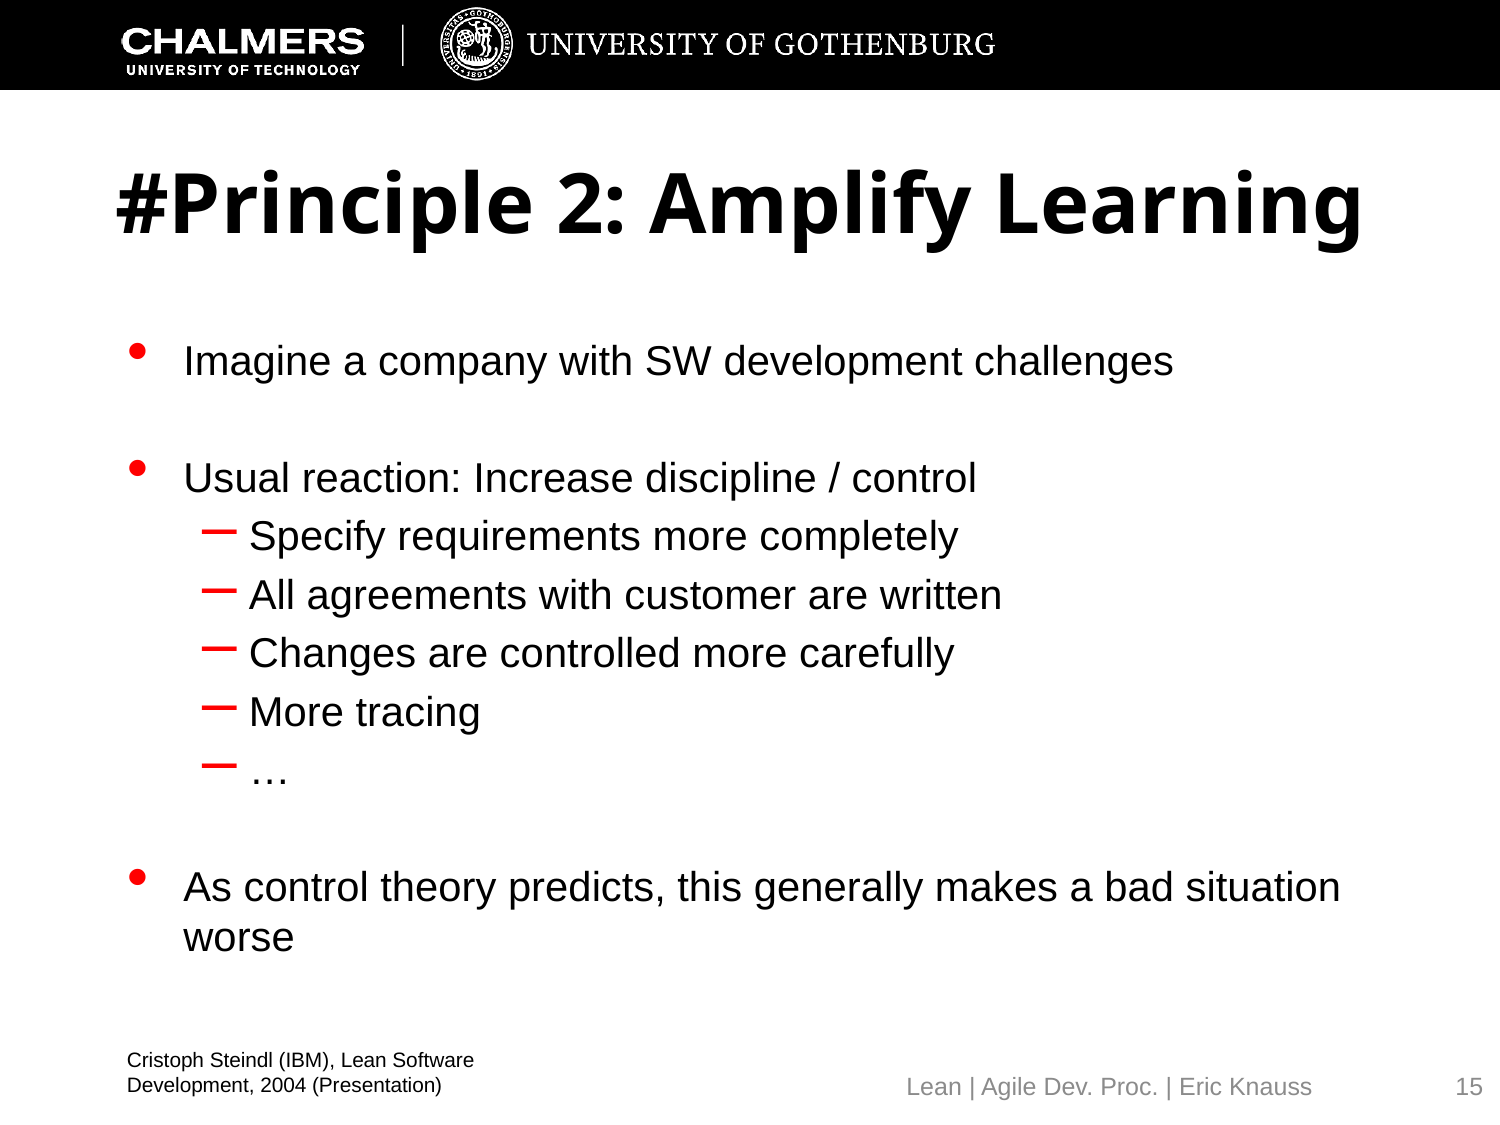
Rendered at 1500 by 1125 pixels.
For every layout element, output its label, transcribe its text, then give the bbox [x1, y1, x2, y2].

text_box Cristoph Steindl (IBM), Lean Software Development, 2004 (Presentation) [112, 1038, 619, 1104]
list Imagine a company with SW development challenges Usual reaction: Increase discipline / control Specify requirements more completely All agreements with customer are written Changes are controlled more carefully More tracing … As control theory predicts, this generally makes a bad situation worse [112, 326, 1388, 1064]
picture [112, 7, 999, 84]
slide_number 15 [1360, 1055, 1499, 1116]
title #Principle 2: Amplify Learning [100, 137, 1500, 263]
footer Lean | Agile Dev. Proc. | Eric Knauss [872, 1055, 1348, 1116]
